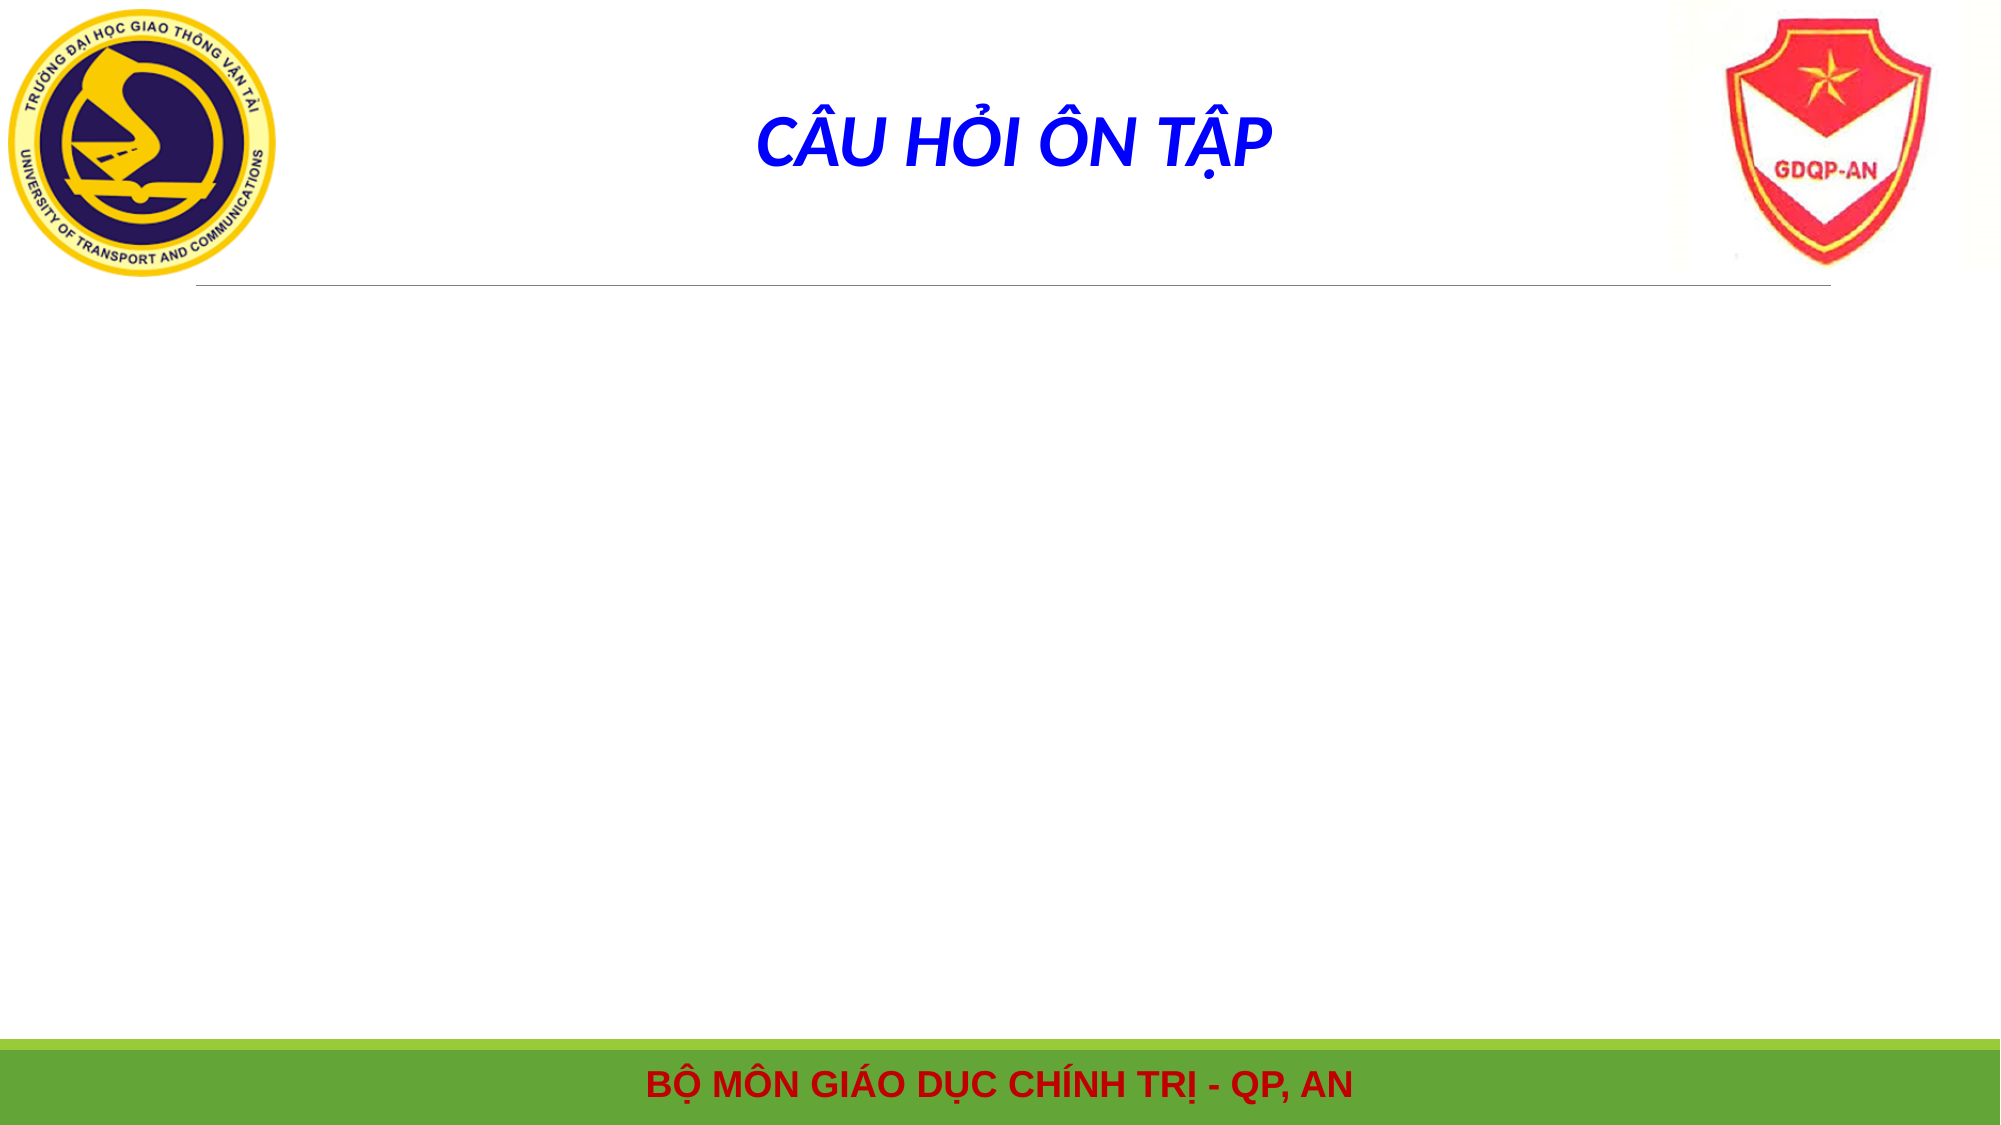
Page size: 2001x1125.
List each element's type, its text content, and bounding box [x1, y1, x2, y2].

picture [8, 9, 277, 277]
text_box CÂU HỎI ÔN TẬP [520, 84, 1510, 190]
text_box BỘ MÔN GIÁO DỤC CHÍNH TRỊ - QP, AN [630, 1052, 1370, 1113]
picture [1666, 0, 2000, 271]
